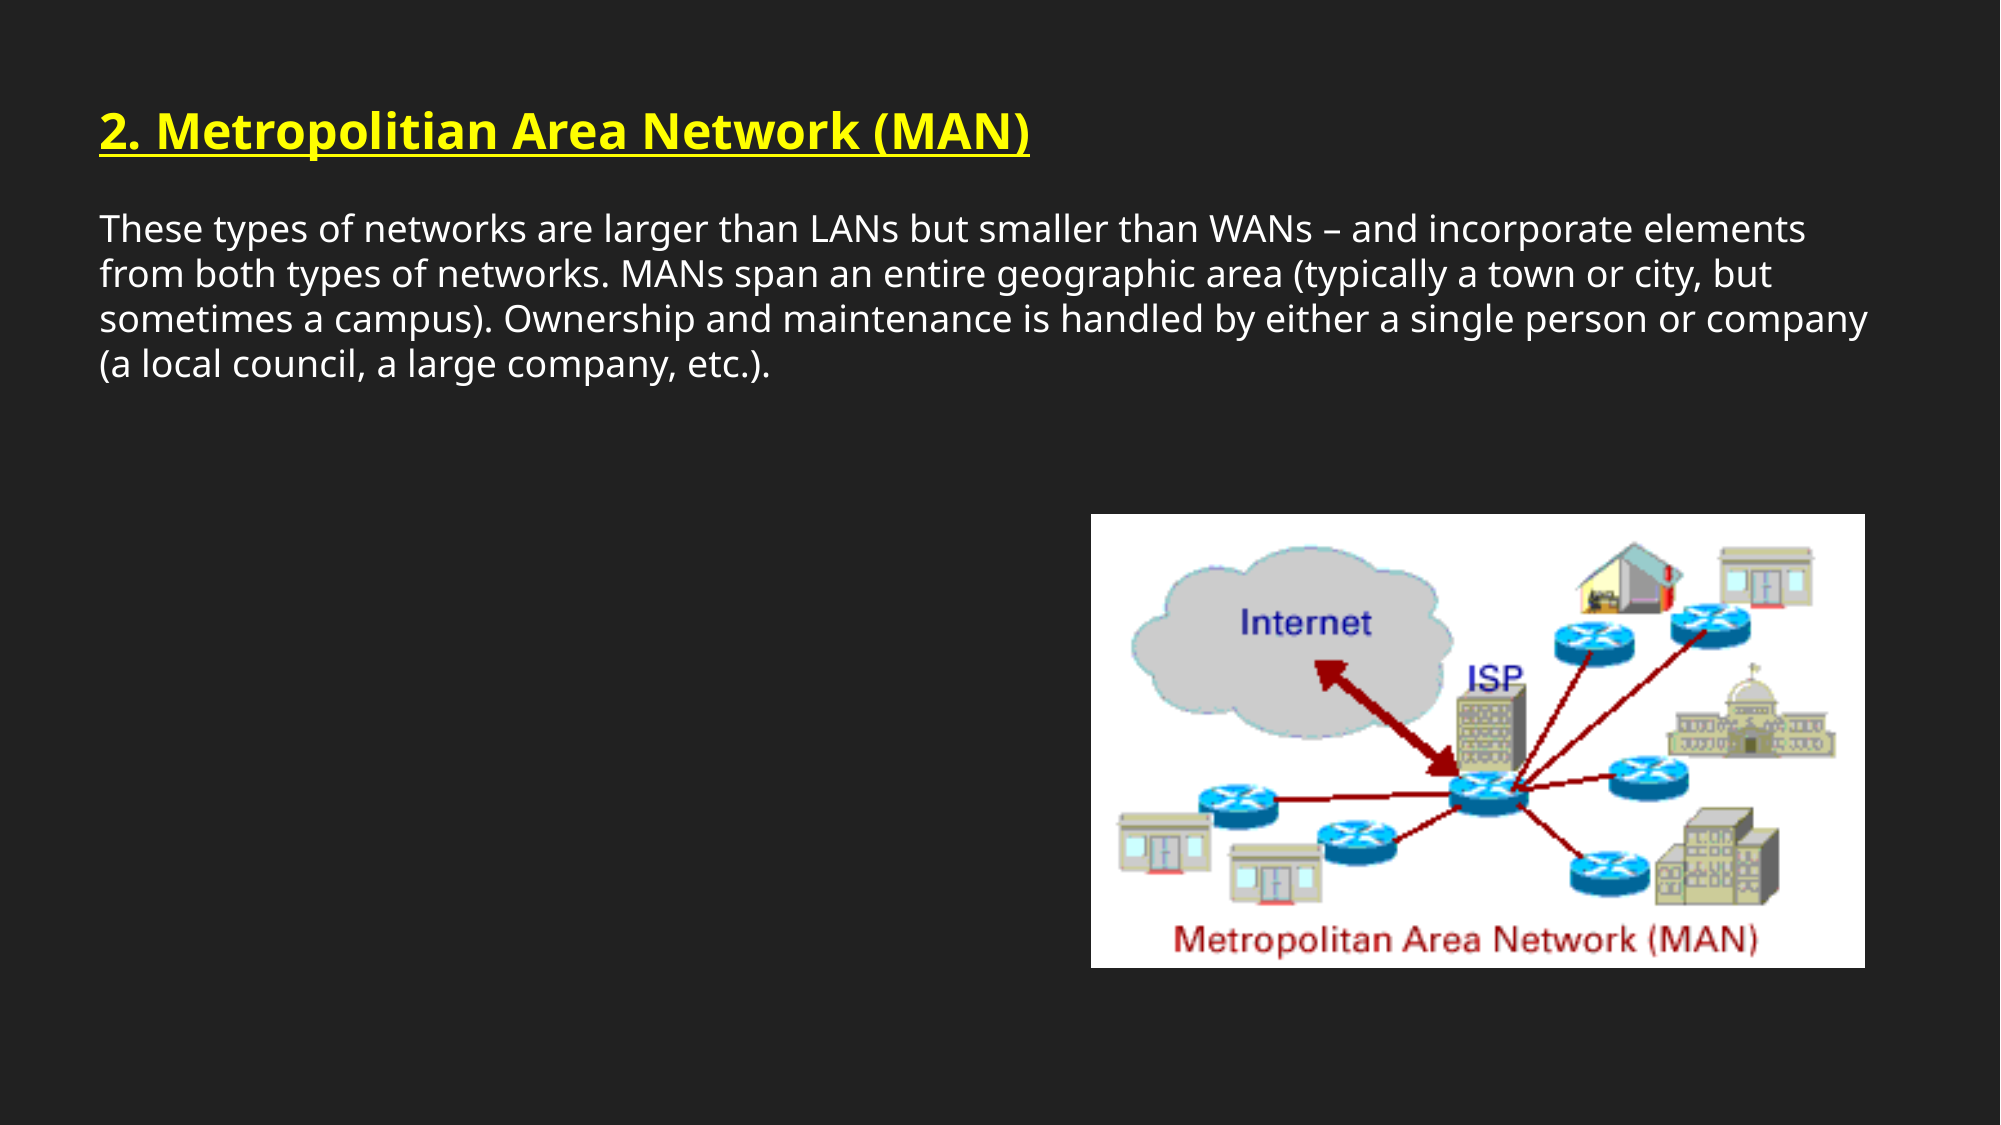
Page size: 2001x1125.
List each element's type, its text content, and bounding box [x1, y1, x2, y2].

picture [1091, 513, 1865, 968]
text_box 2. Metropolitian Area Network (MAN) These types of networks are larger than LANs but smaller than WANs – and incorporate elements from both types of networks. MANs span an entire geographic area (typically a town or city, but sometimes a campus). Ownership and maintenance is handled by either a single person or company (a local council, a large company, etc.). [84, 92, 1892, 483]
